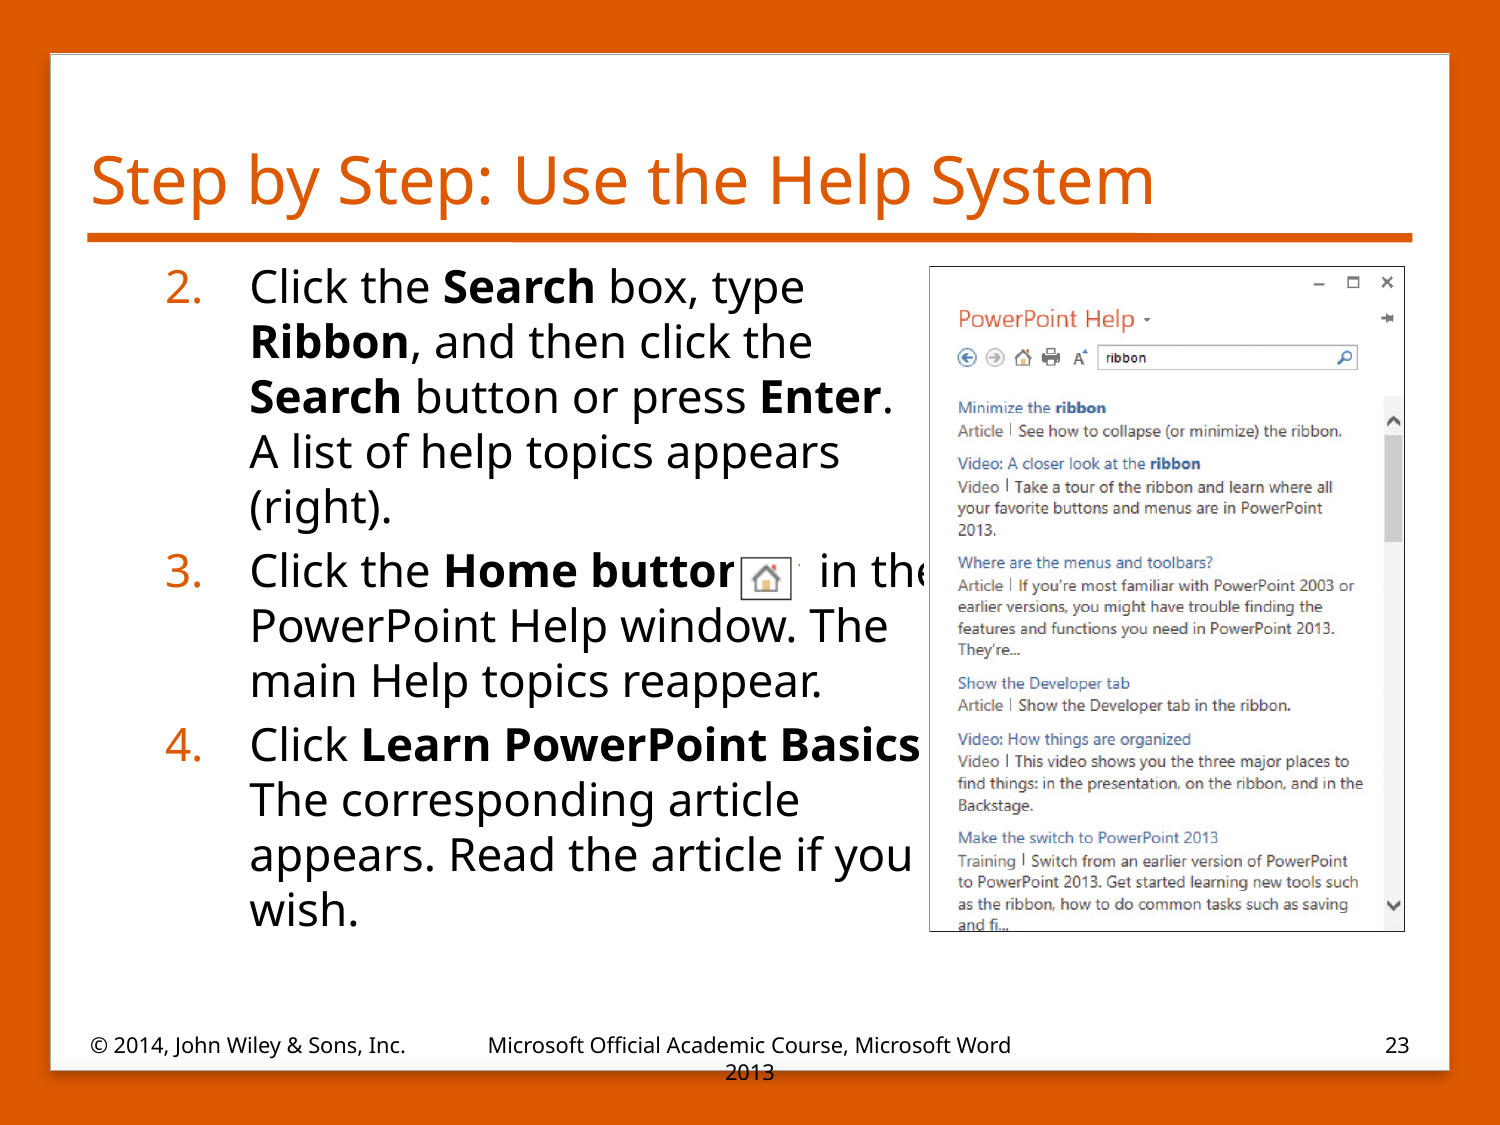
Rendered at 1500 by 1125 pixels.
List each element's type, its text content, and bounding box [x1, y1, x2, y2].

slide_number 23 [1074, 1024, 1426, 1103]
slide_number © 2014, John Wiley & Sons, Inc. [74, 1024, 426, 1103]
list Click the Search box, type Ribbon, and then click the Search button or press Enter. A list of help topics appears (right). Click the Home button in the PowerPoint Help window. The main Help topics reappear. Click Learn PowerPoint Basics. The corresponding article appears. Read the article if you wish. [75, 249, 1425, 1063]
footer Microsoft Official Academic Course, Microsoft Word 2013 [449, 1024, 1051, 1103]
title Step by Step: Use the Help System [74, 74, 1426, 226]
picture [734, 549, 801, 611]
picture [924, 262, 1412, 940]
